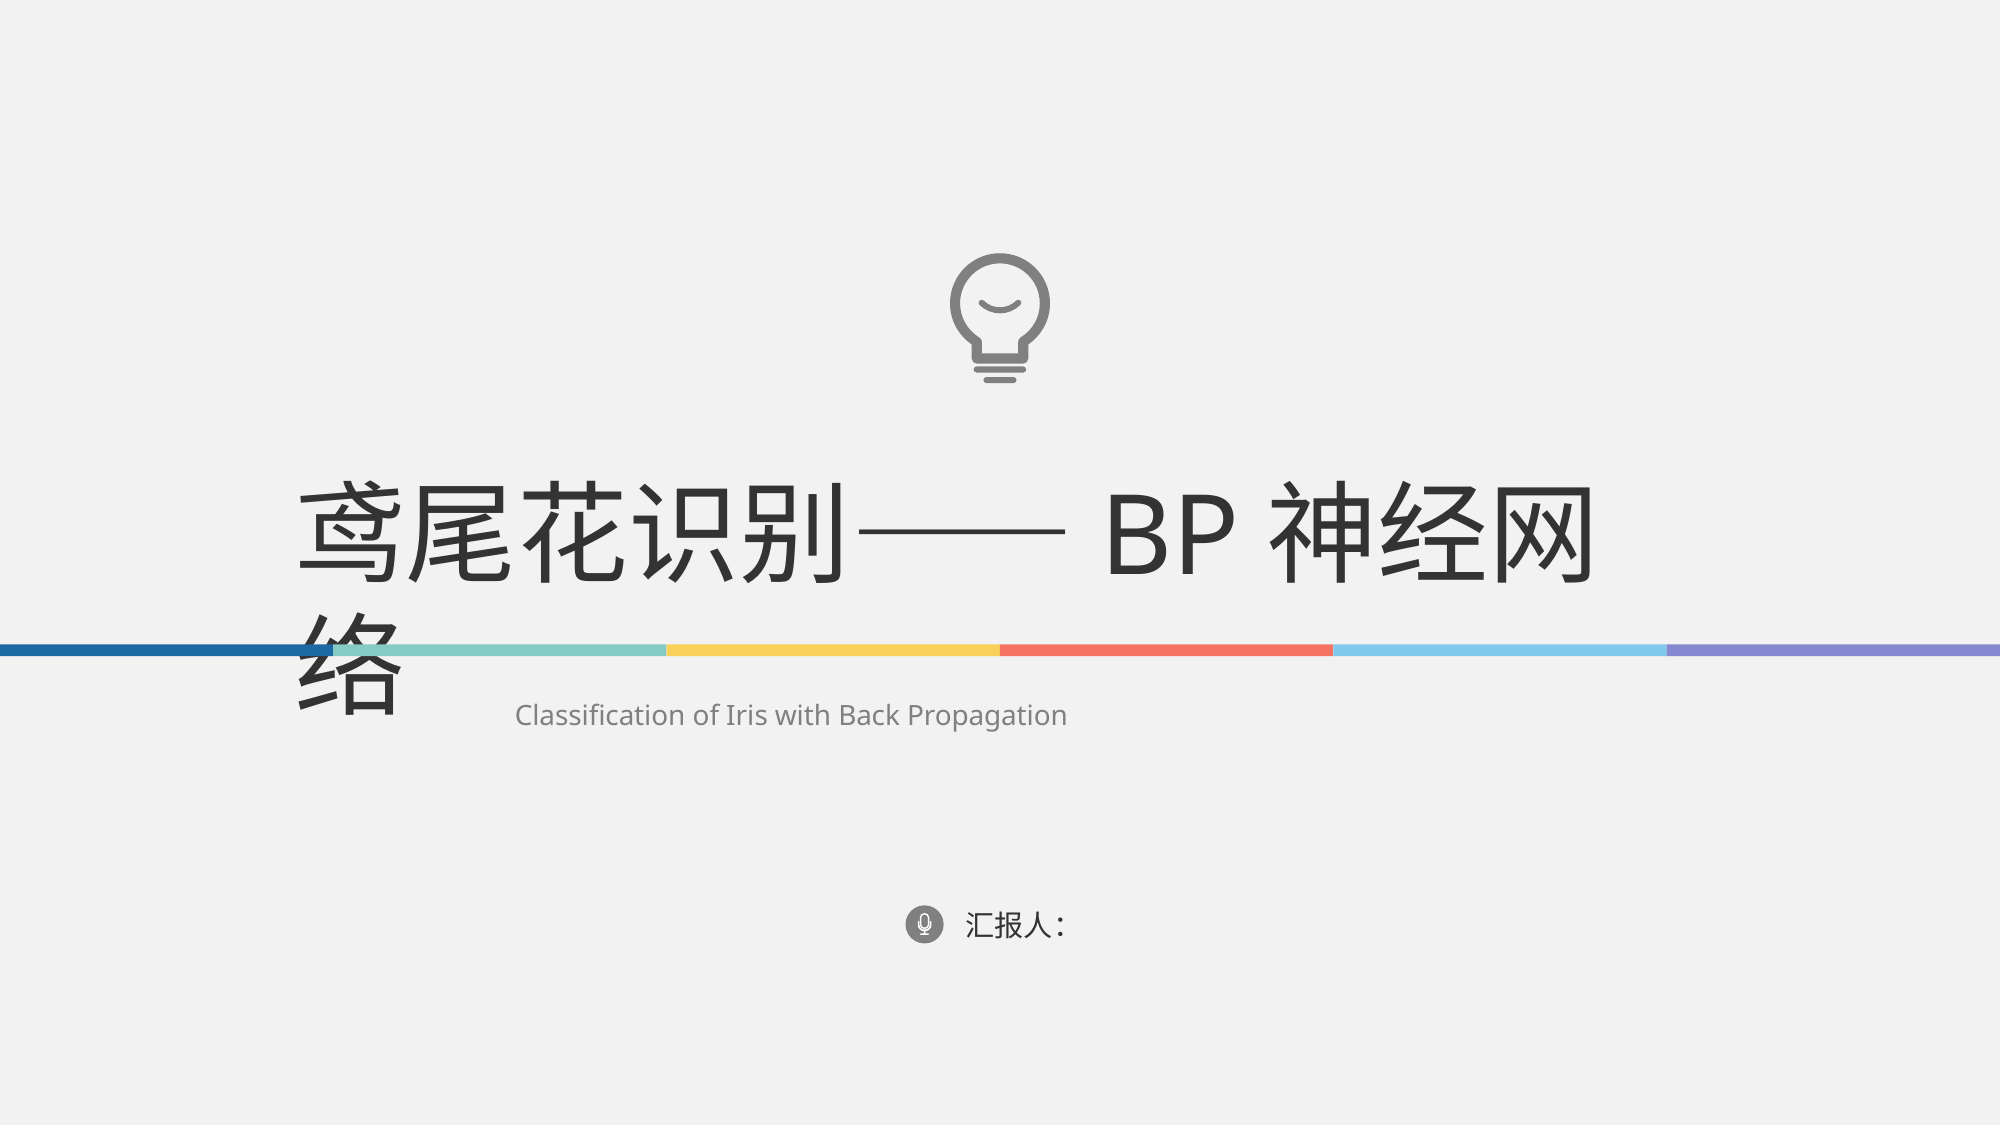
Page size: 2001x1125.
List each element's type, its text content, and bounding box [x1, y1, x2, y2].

text_box 鸢尾花识别——BP神经网络 [280, 668, 1720, 738]
text_box [983, 377, 1017, 384]
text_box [0, 644, 2000, 657]
text_box [973, 366, 1027, 373]
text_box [905, 905, 944, 944]
text_box [950, 253, 1051, 364]
text_box 汇报人： [950, 899, 1098, 950]
text_box 鸢尾花识别——BP神经网络 [280, 456, 1720, 641]
text_box Classification of Iris with Back Propagation [500, 690, 1501, 739]
